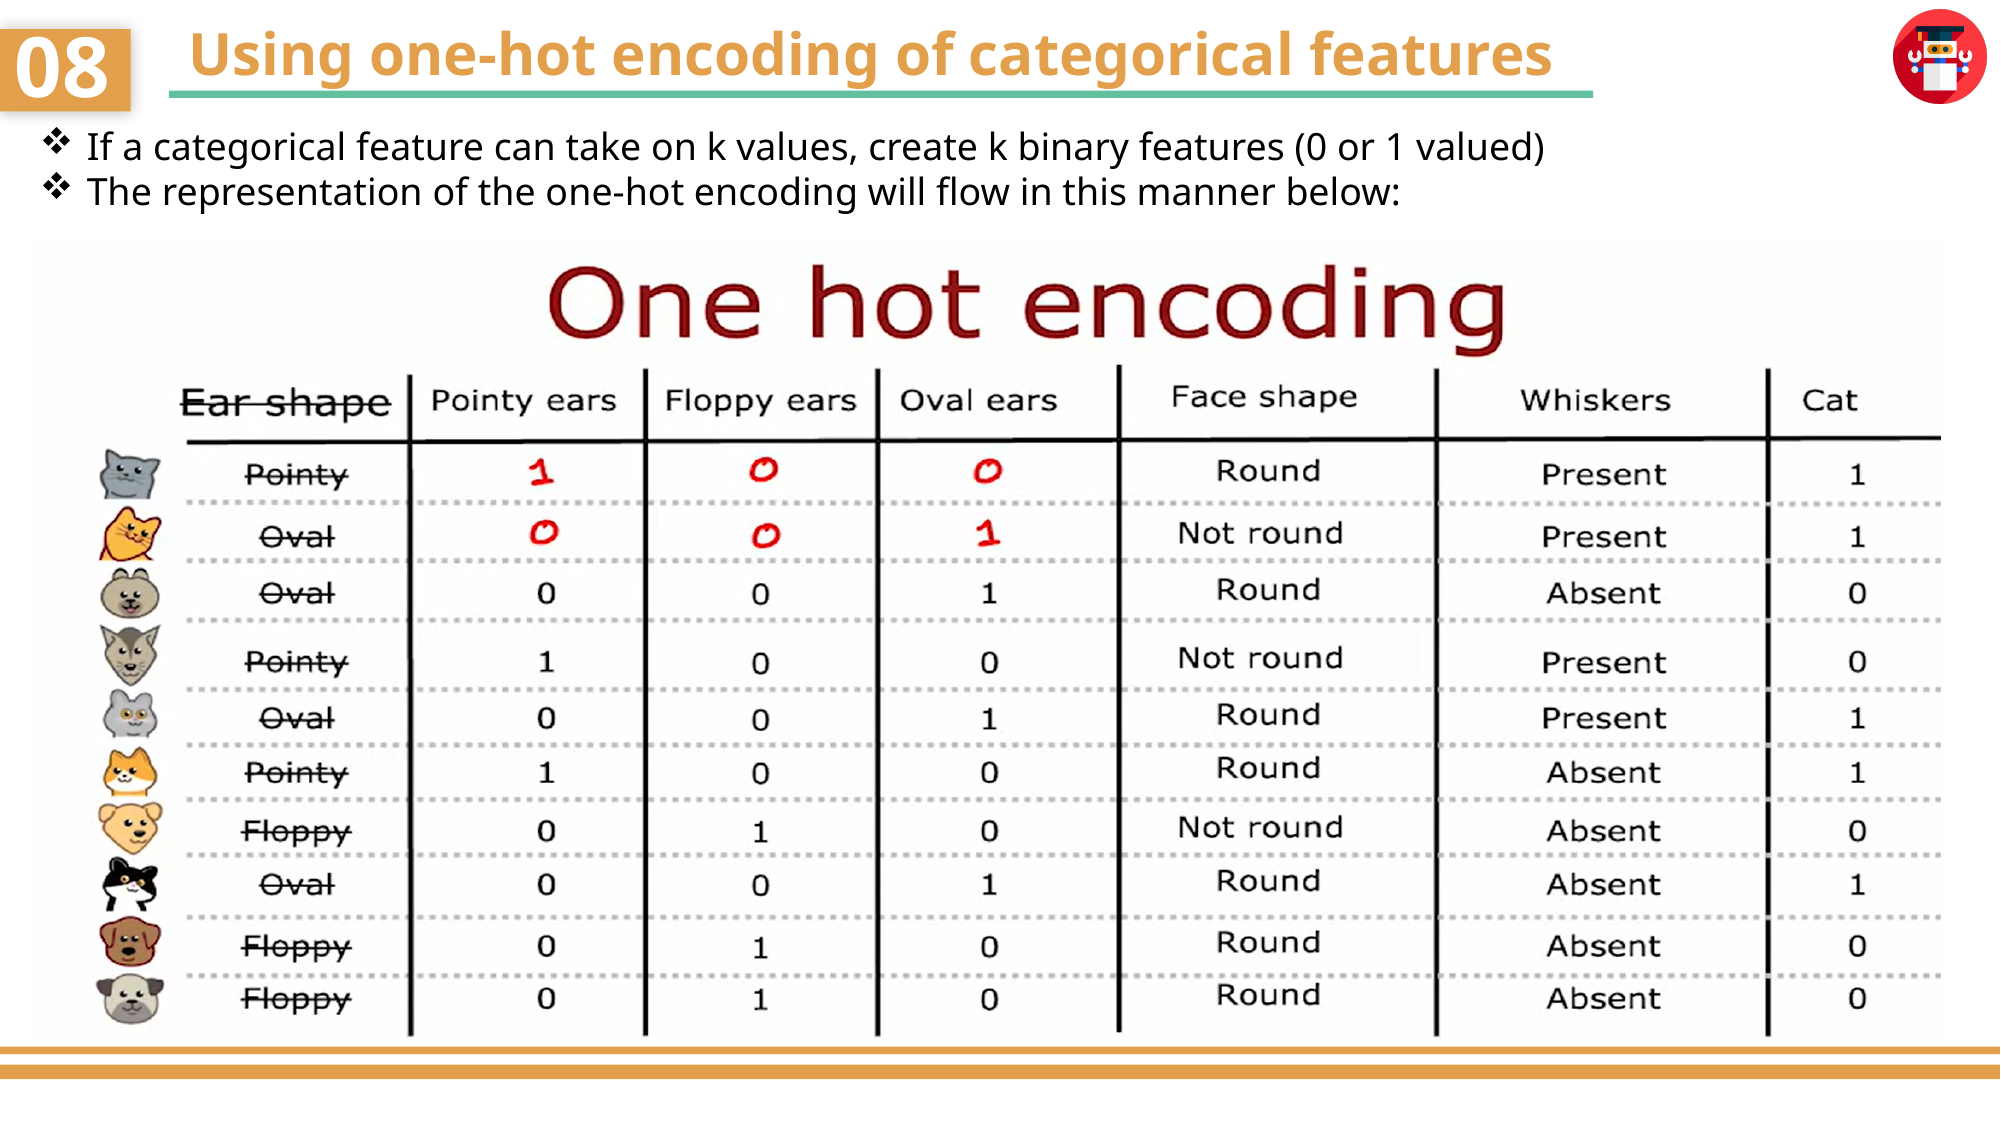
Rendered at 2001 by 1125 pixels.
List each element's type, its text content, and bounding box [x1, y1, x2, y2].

text_box If a categorical feature can take on k values, create k binary features (0 or 1 valued) The representation of the one-hot encoding will flow in this manner below: [25, 116, 1940, 221]
picture [1893, 9, 1987, 104]
text_box [168, 89, 1594, 99]
picture [35, 237, 1941, 1040]
list Using one-hot encoding of categorical features [173, 0, 1644, 116]
list 08 [0, 29, 131, 112]
